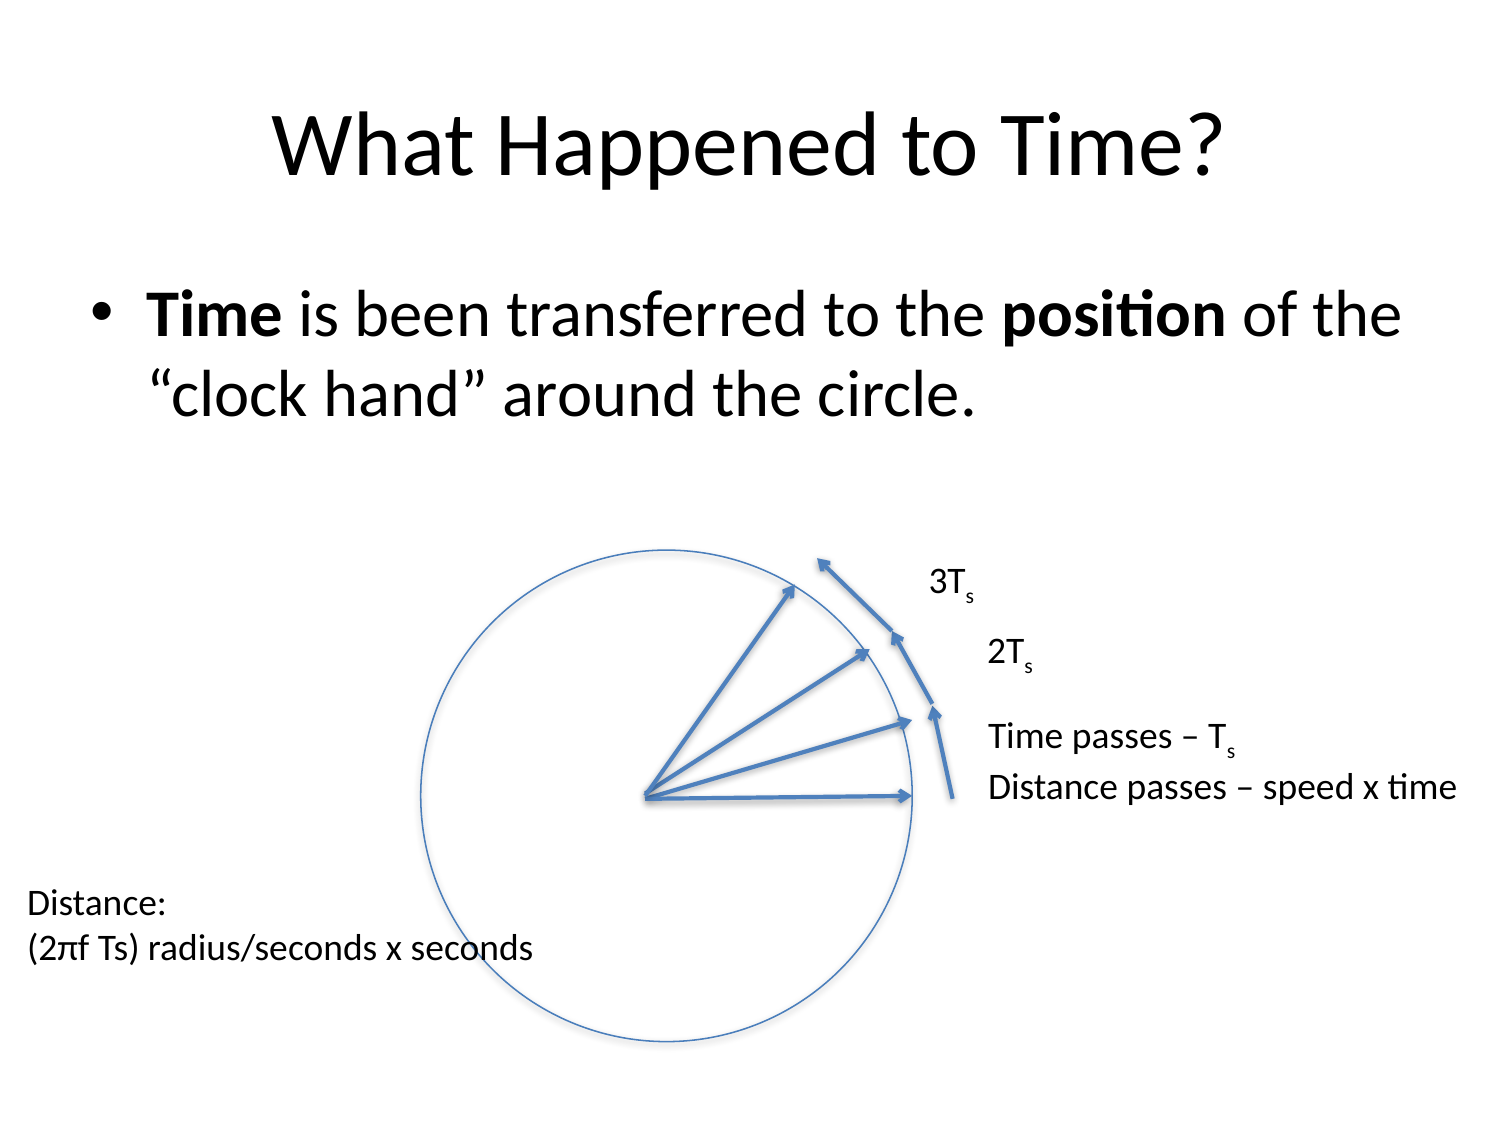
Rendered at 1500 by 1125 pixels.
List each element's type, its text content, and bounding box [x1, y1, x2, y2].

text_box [644, 584, 795, 797]
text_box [932, 705, 953, 800]
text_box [799, 795, 913, 800]
text_box [419, 549, 913, 1043]
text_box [800, 648, 870, 794]
list Time is been transferred to the position of the “clock hand” around the circle. [75, 262, 1425, 1005]
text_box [891, 630, 933, 705]
text_box 2Ts [972, 618, 1048, 685]
text_box 3Ts [913, 548, 990, 615]
text_box Time passes – Ts Distance passes – speed x time [973, 703, 1473, 815]
title What Happened to Time? [75, 45, 1425, 233]
text_box Distance: (2πf Ts) radius/seconds x seconds [12, 870, 549, 1021]
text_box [816, 557, 893, 632]
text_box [874, 719, 913, 795]
